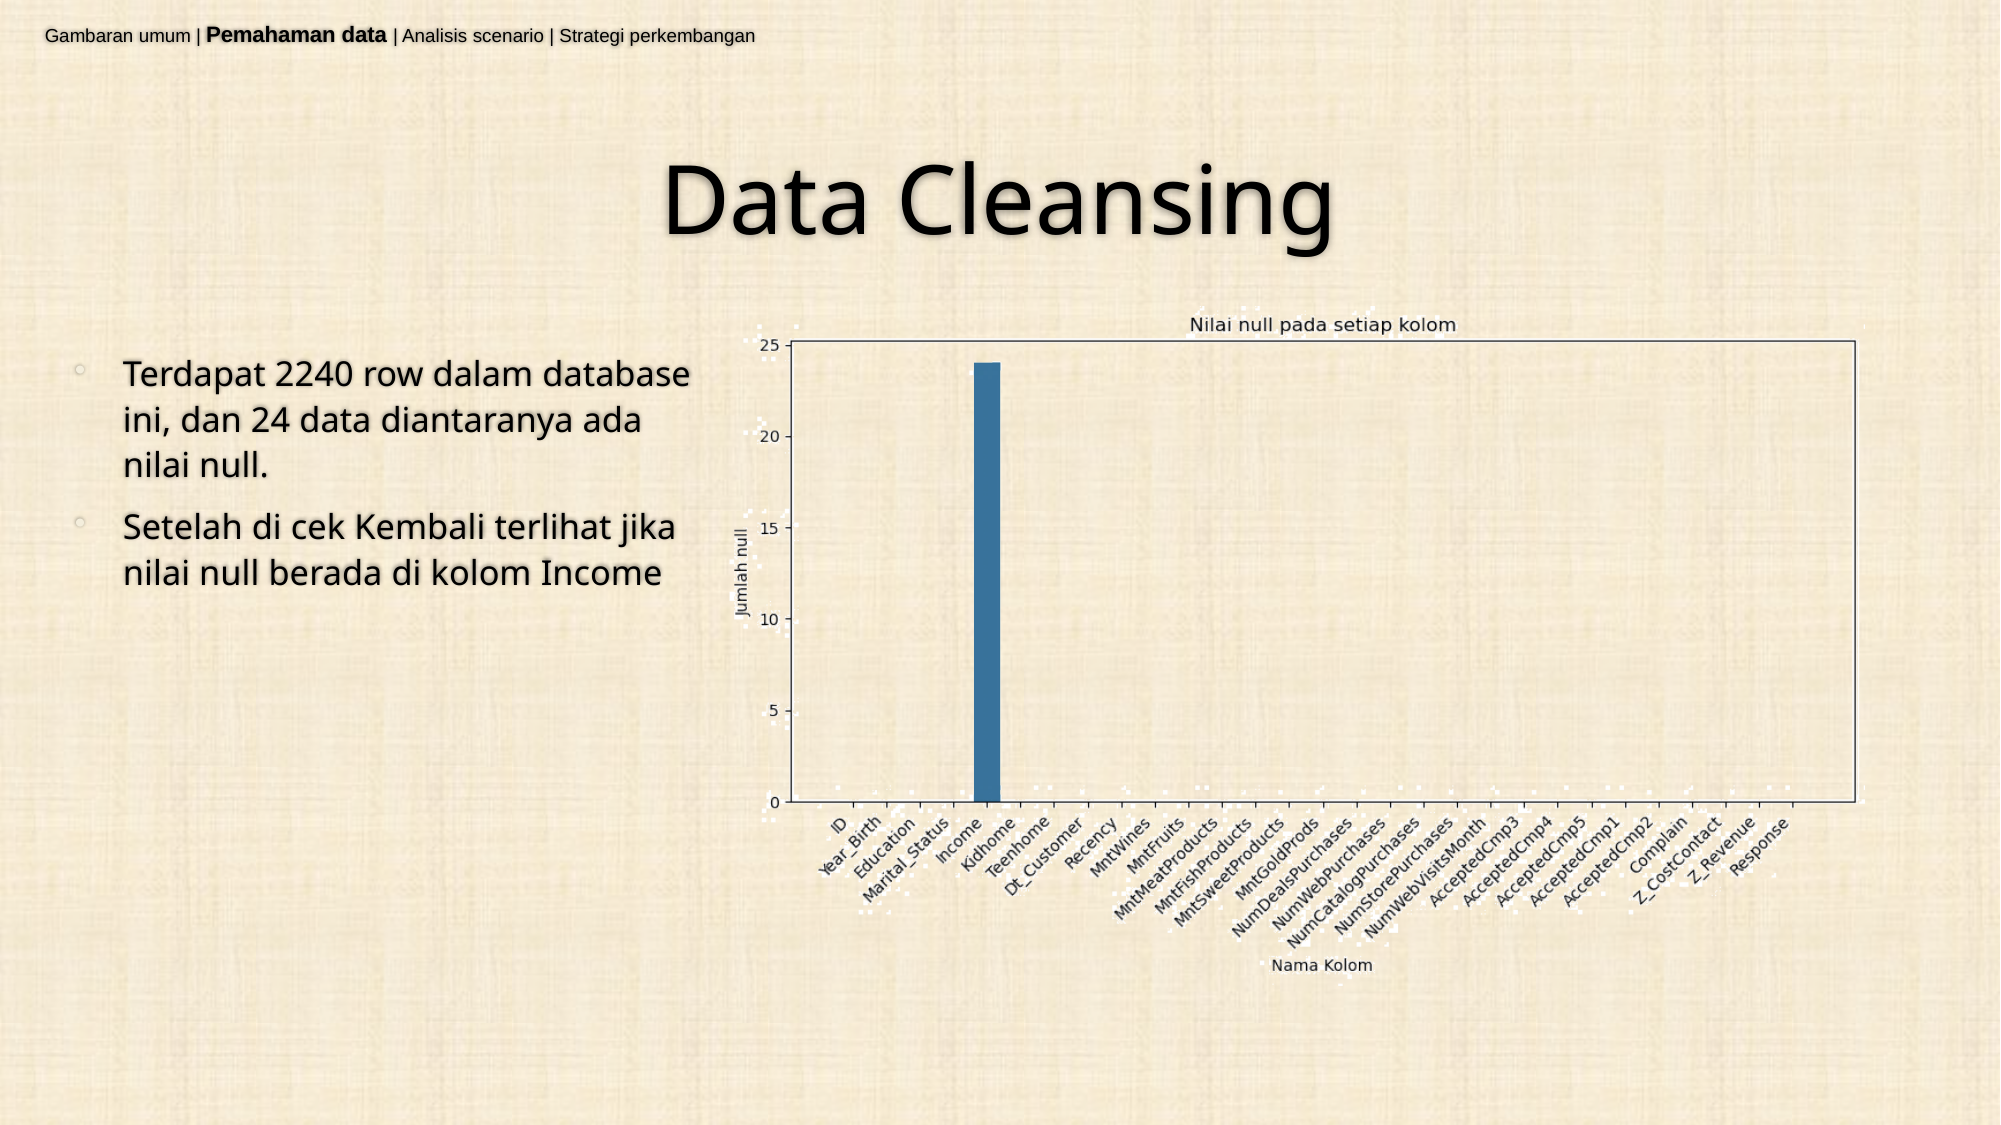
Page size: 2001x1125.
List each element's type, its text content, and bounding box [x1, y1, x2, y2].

title Data Cleansing [149, 99, 1849, 307]
picture [724, 305, 1865, 987]
list Terdapat 2240 row dalam database ini, dan 24 data diantaranya ada nilai null. Setelah di cek Kembali terlihat jika nilai null berada di kolom Income [55, 340, 707, 606]
text_box Gambaran umum | Pemahaman data | Analisis scenario | Strategi perkembangan [6, 9, 793, 62]
